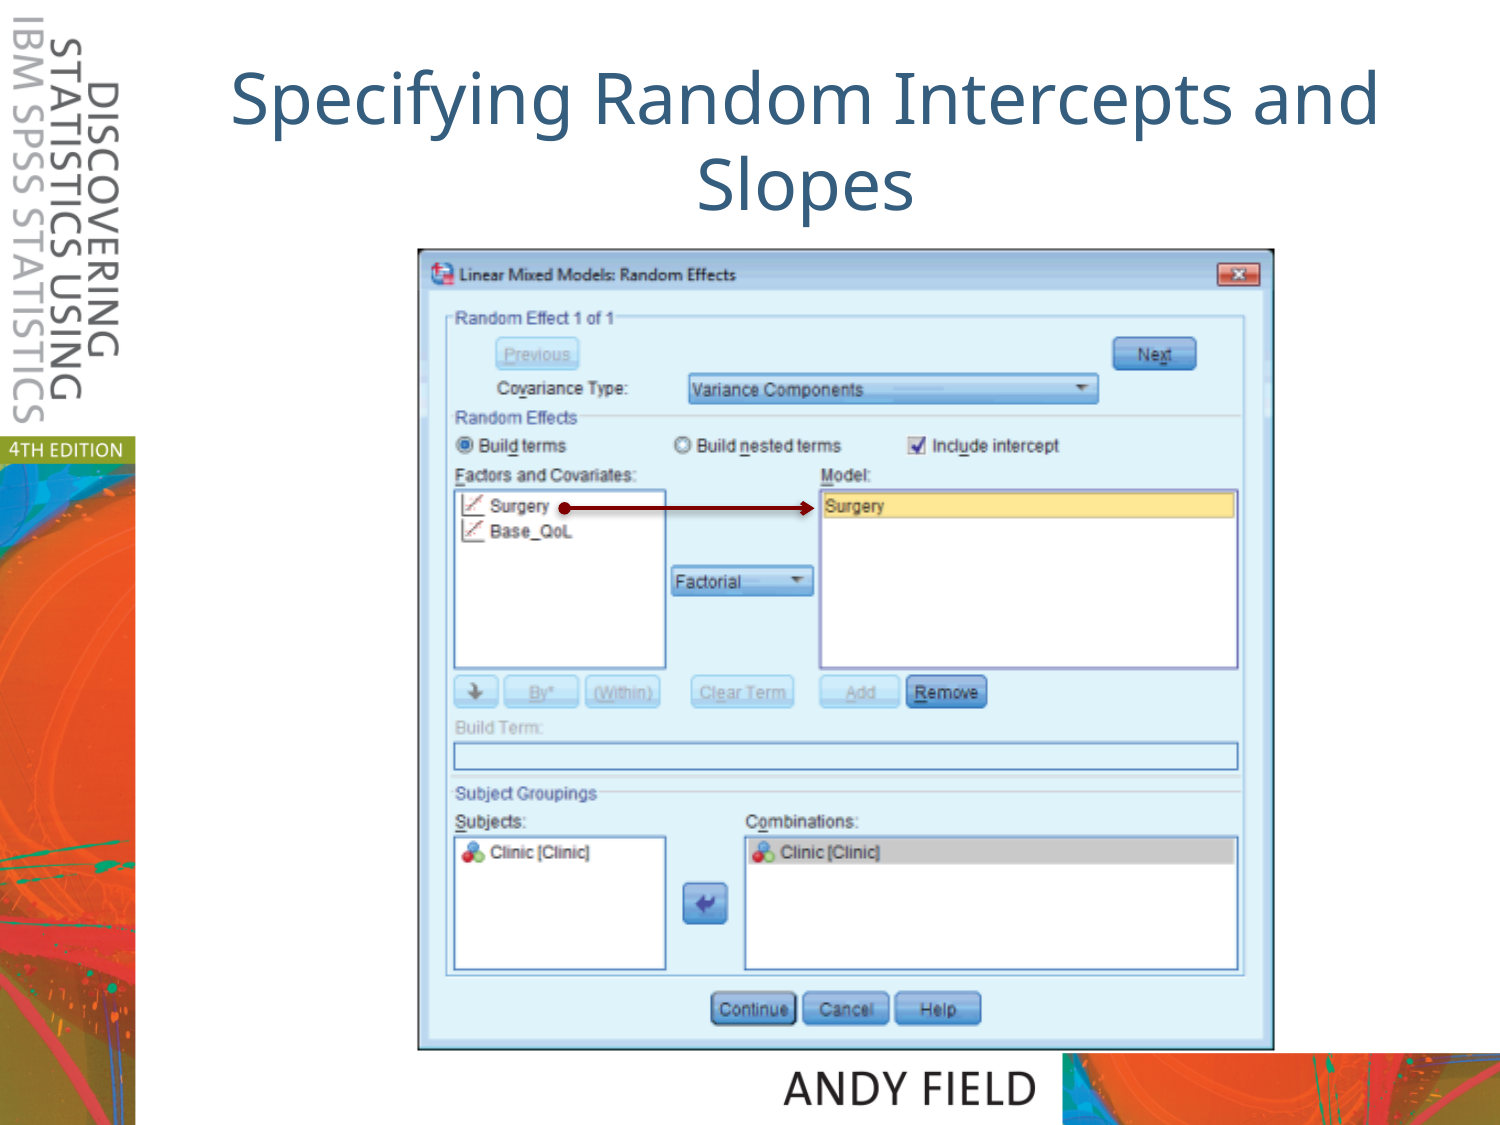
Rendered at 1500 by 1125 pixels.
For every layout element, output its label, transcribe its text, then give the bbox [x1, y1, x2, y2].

title Specifying Random Intercepts and Slopes [187, 45, 1425, 233]
picture [403, 241, 1283, 1057]
